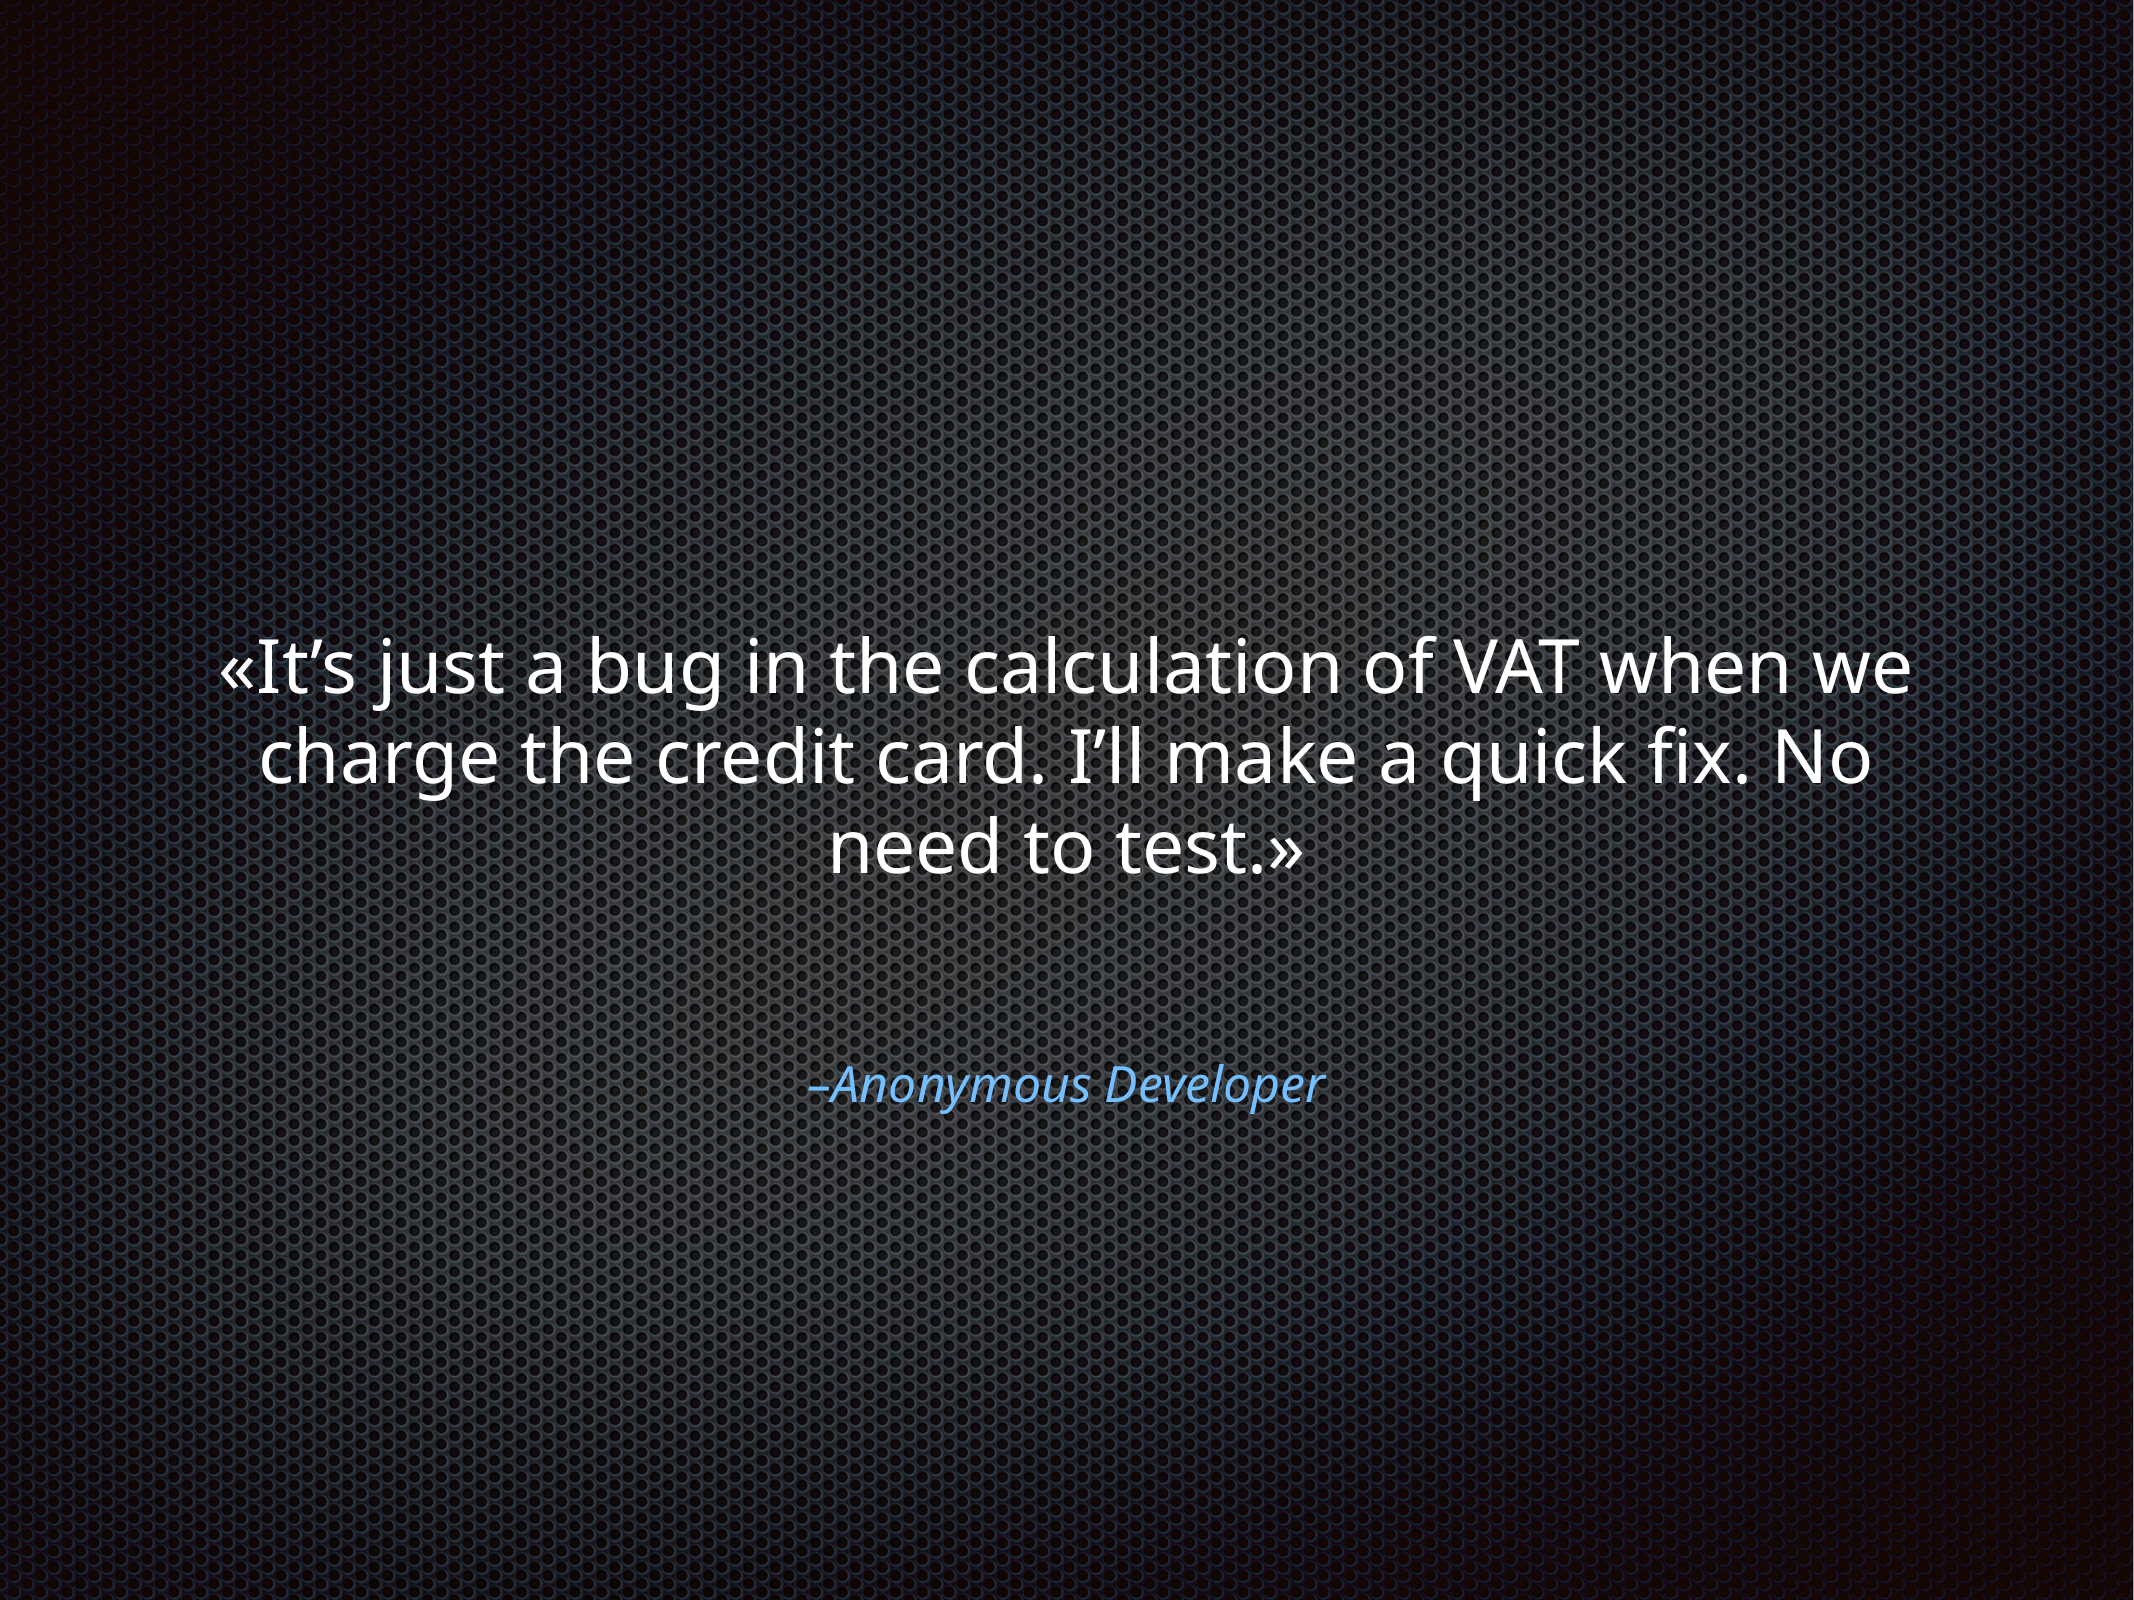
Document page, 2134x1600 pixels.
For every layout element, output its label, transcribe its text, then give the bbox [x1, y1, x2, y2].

list «It’s just a bug in the calculation of VAT when we charge the credit card. I’ll make a quick fix. No need to test.» [207, 607, 1926, 899]
picture [0, 0, 2134, 1600]
list –Anonymous Developer [207, 1043, 1926, 1120]
